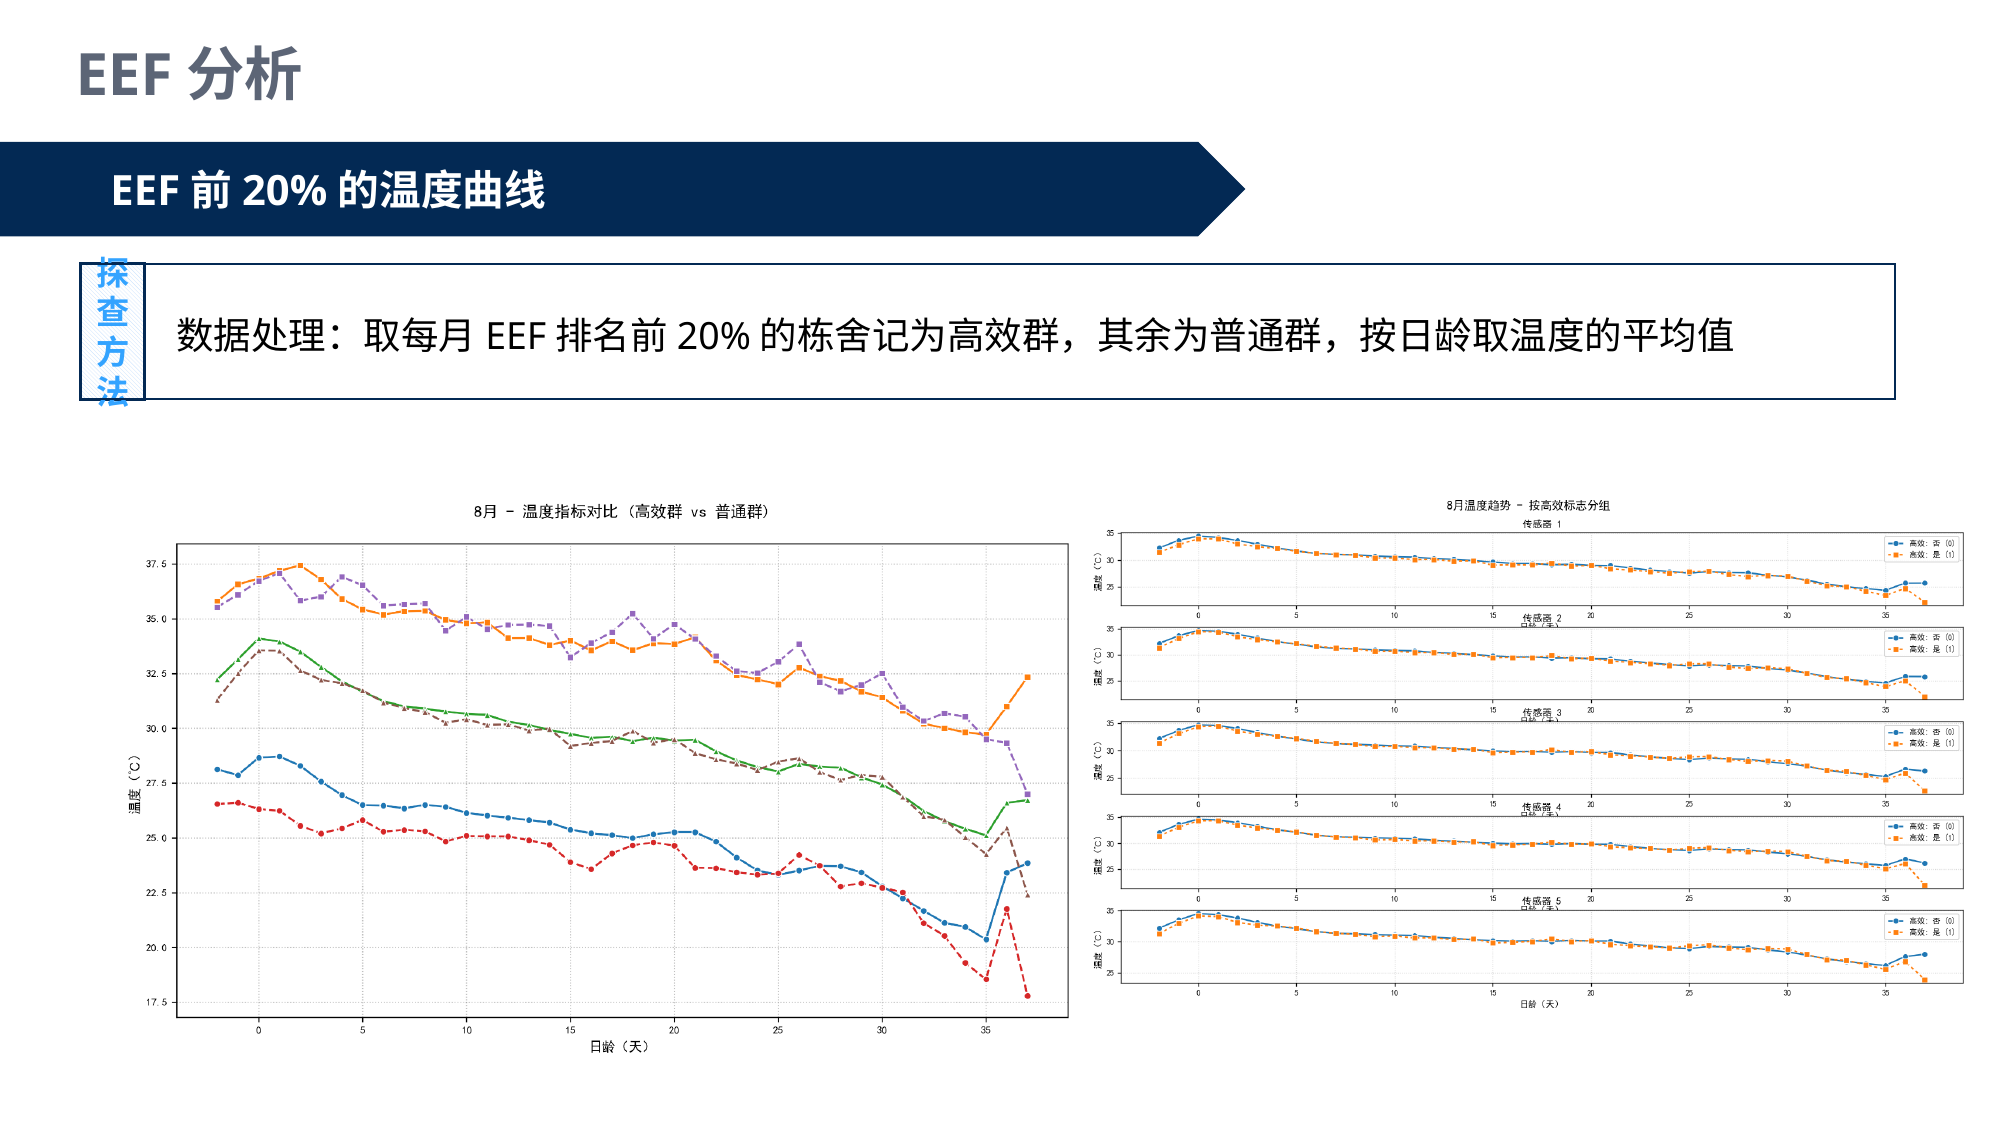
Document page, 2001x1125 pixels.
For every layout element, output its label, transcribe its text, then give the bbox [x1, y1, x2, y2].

text_box [80, 263, 1896, 400]
picture [118, 494, 1978, 1062]
text_box EEF分析 [55, 19, 1900, 125]
text_box [1162, 141, 1247, 238]
text_box EEF前20%的温度曲线 [90, 136, 1162, 242]
text_box [0, 140, 90, 238]
text_box [51, 35, 1896, 141]
